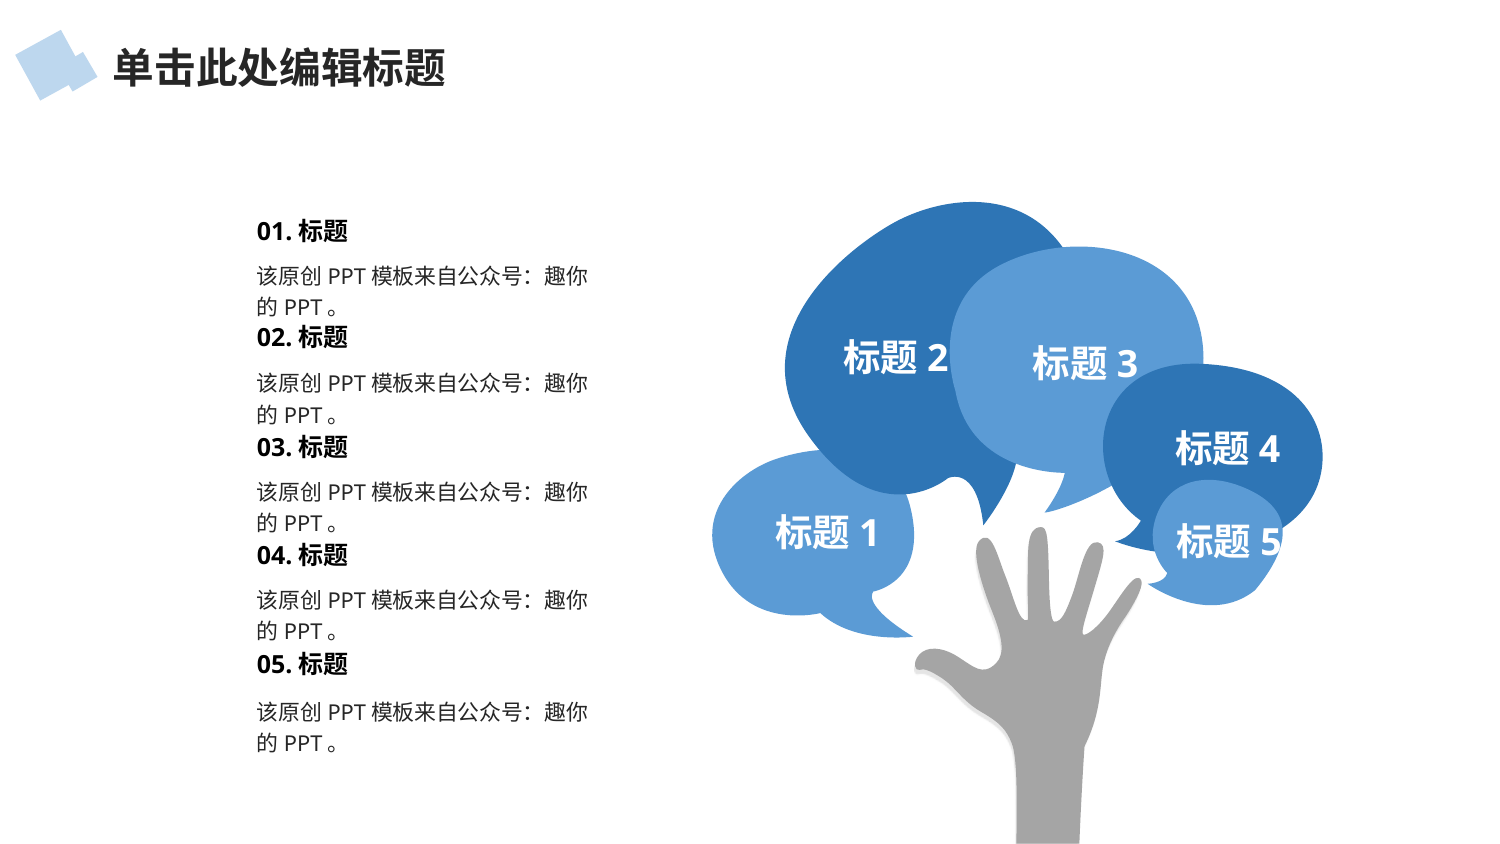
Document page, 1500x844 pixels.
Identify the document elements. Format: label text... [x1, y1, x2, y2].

text_box 01.标题 [234, 204, 582, 257]
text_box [24, 39, 93, 92]
text_box 05.标题 [234, 636, 582, 690]
text_box 该原创PPT模板来自公众号：趣你的PPT。 [234, 570, 618, 656]
text_box 03.标题 [234, 420, 582, 473]
text_box 该原创PPT模板来自公众号：趣你的PPT。 [234, 461, 618, 548]
text_box 该原创PPT模板来自公众号：趣你的PPT。 [234, 353, 618, 439]
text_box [712, 201, 1323, 844]
text_box 该原创PPT模板来自公众号：趣你的PPT。 [234, 681, 618, 767]
text_box 单击此处编辑标题 [97, 39, 499, 100]
text_box 02.标题 [234, 310, 582, 363]
text_box 该原创PPT模板来自公众号：趣你的PPT。 [234, 245, 618, 353]
text_box 04.标题 [234, 528, 582, 581]
